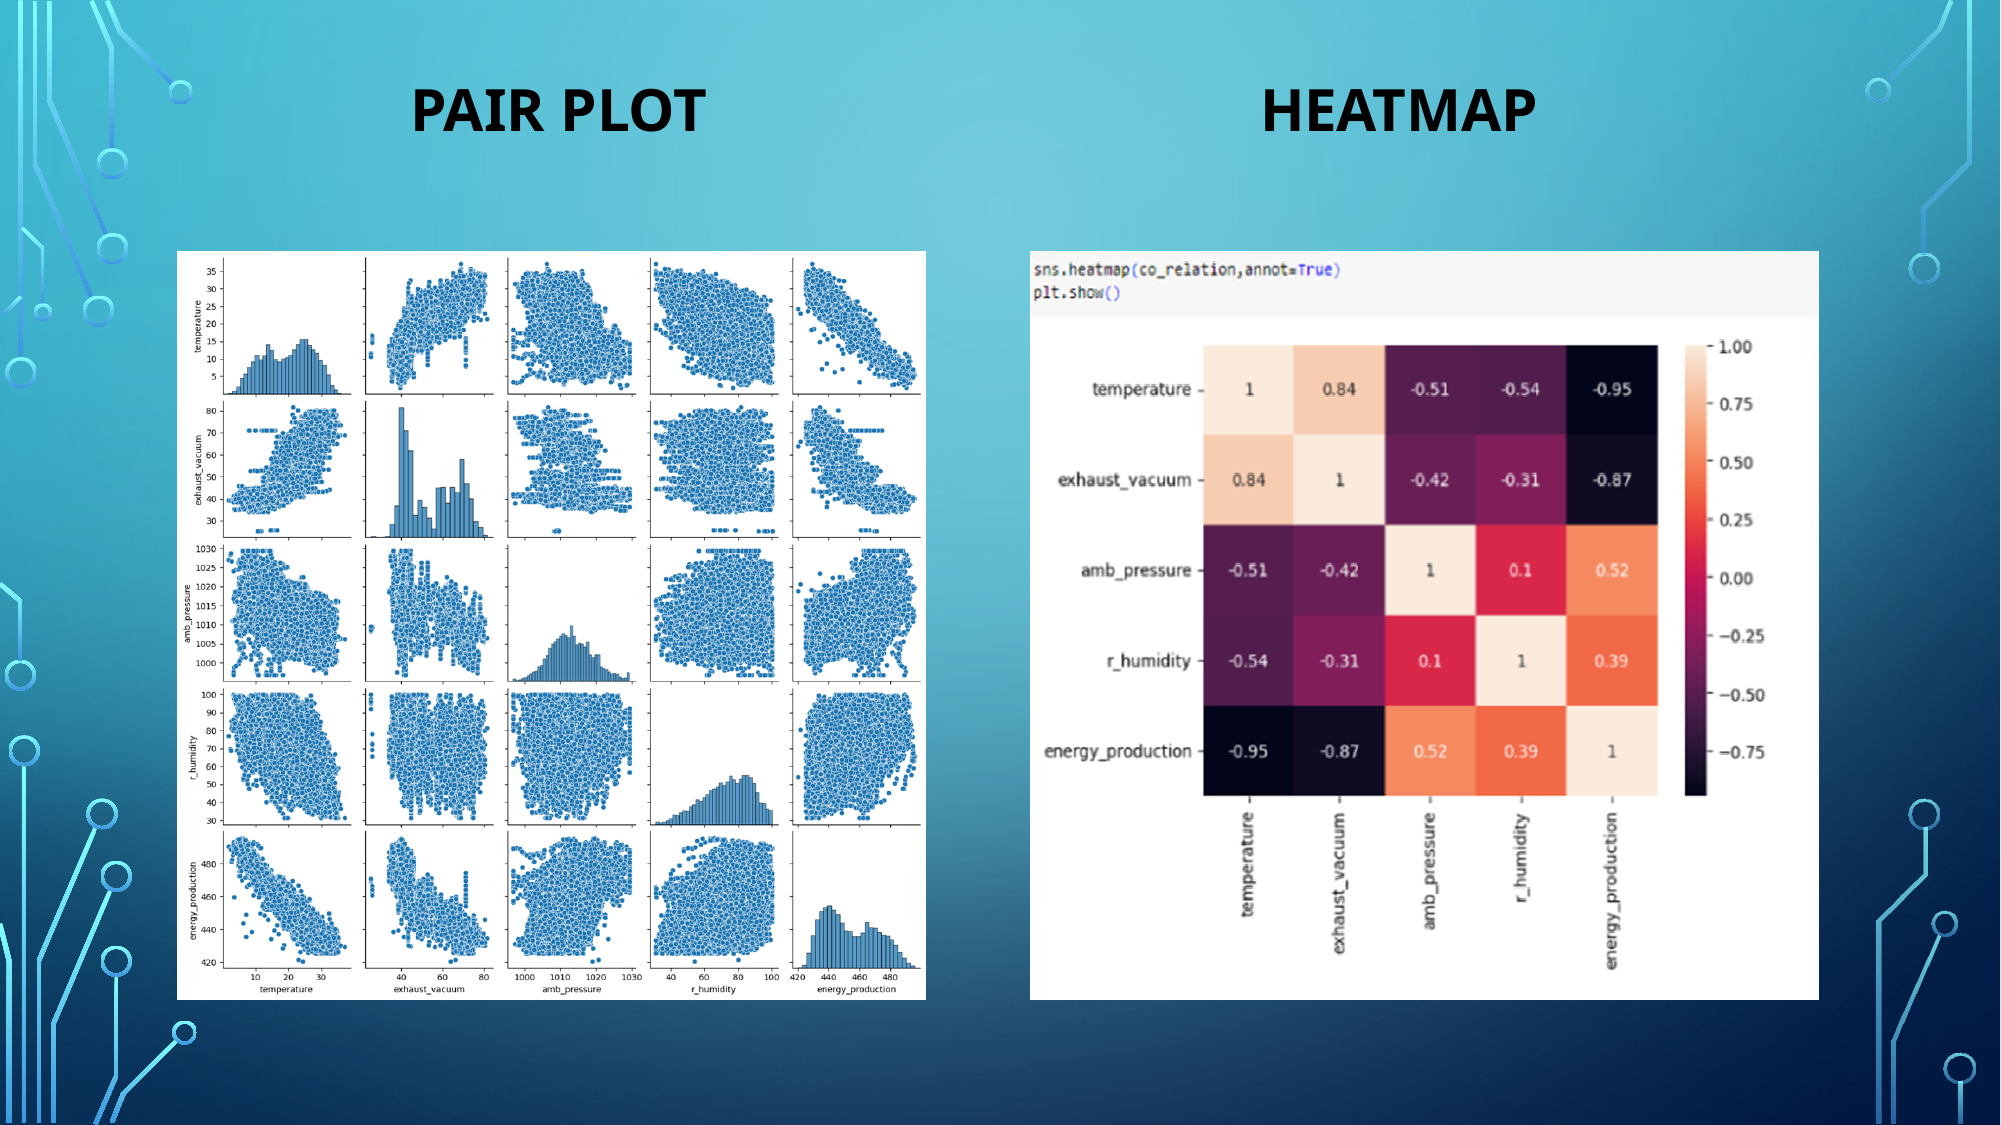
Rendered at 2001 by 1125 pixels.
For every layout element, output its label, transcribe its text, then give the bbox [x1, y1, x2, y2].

picture [176, 250, 926, 1001]
text_box HEATMAP [1245, 65, 1554, 151]
text_box PAIR PLOT [395, 65, 723, 151]
picture [1030, 250, 1819, 1001]
